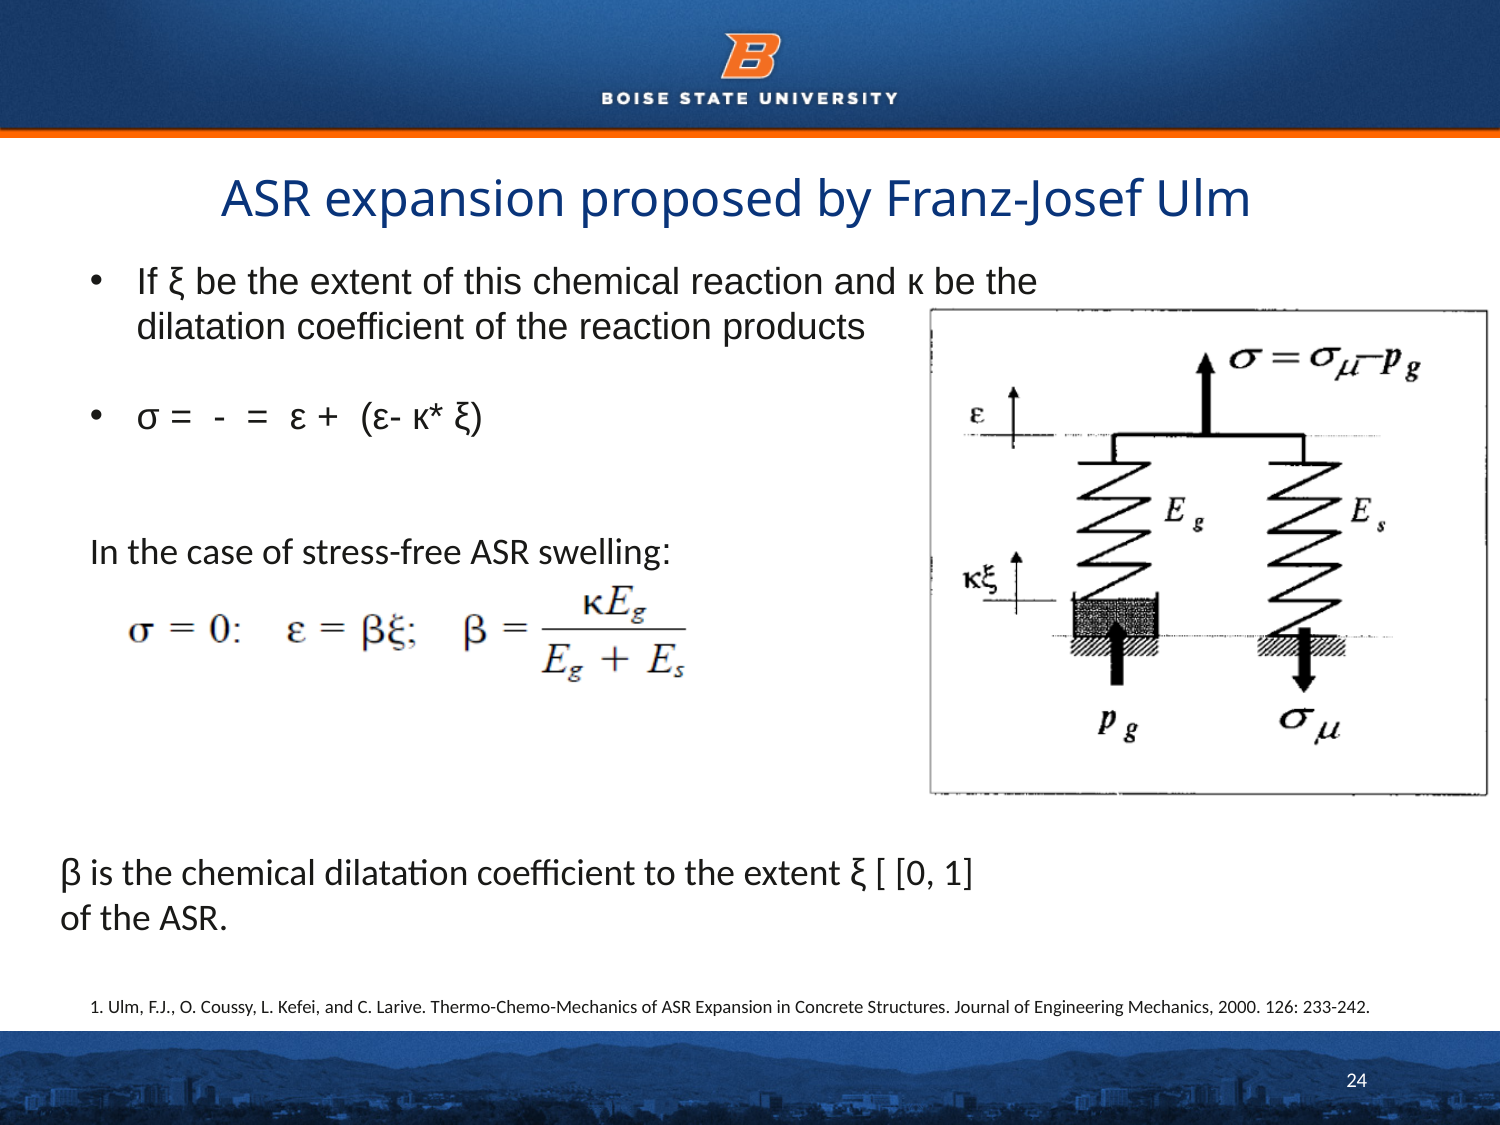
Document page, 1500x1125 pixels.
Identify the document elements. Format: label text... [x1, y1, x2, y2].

picture [99, 572, 716, 701]
text_box β is the chemical dilatation coefficient to the extent ξ [ [0, 1] of the ASR. [45, 840, 1017, 946]
picture [0, 0, 1500, 138]
text_box 1. Ulm, F.J., O. Coussy, L. Kefei, and C. Larive. Thermo-Chemo-Mechanics of ASR Expansion in Concrete Structures. Journal of Engineering Mechanics, 2000. 126: 233-242. [75, 987, 1450, 1025]
picture [924, 303, 1495, 802]
picture [0, 1031, 1500, 1125]
